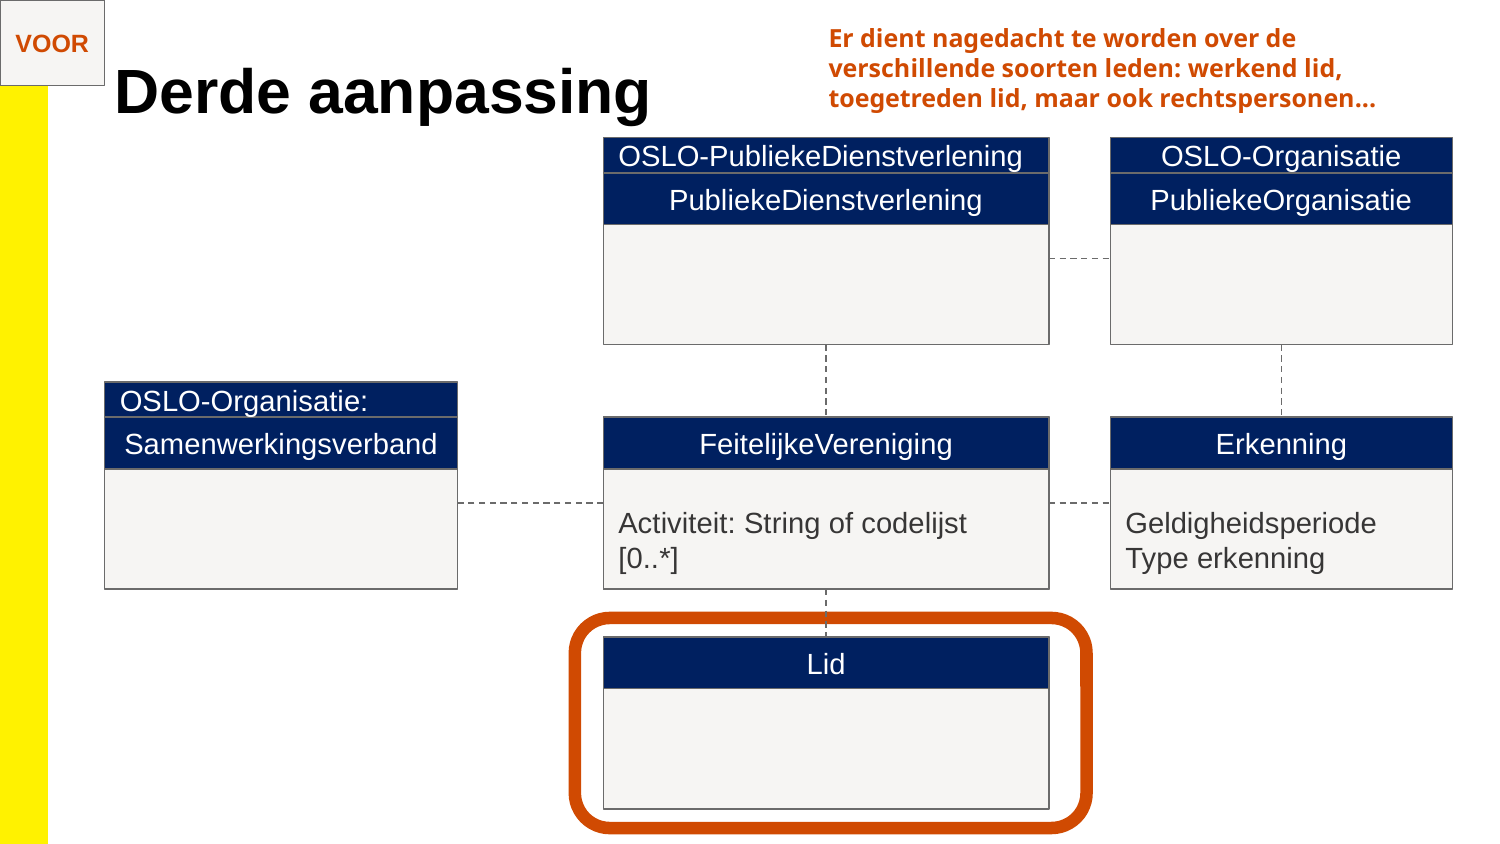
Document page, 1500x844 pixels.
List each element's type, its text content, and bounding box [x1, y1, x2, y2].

text_box [574, 617, 1087, 829]
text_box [603, 416, 1050, 590]
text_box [603, 172, 1050, 345]
text_box Er dient nagedacht te worden over de verschillende soorten leden: werkend lid, toegetreden lid, maar ook rechtspersonen... [813, 7, 1453, 128]
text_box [1110, 416, 1453, 590]
text_box Derde aanpassing [103, 44, 1449, 203]
text_box OSLO-PubliekeDienstverlening [603, 137, 1049, 172]
text_box OSLO-Organisatie [1110, 137, 1453, 172]
text_box VOOR [0, 0, 105, 86]
text_box OSLO-Organisatie: [104, 382, 458, 416]
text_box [603, 636, 1050, 810]
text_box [104, 416, 458, 590]
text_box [1110, 172, 1453, 345]
